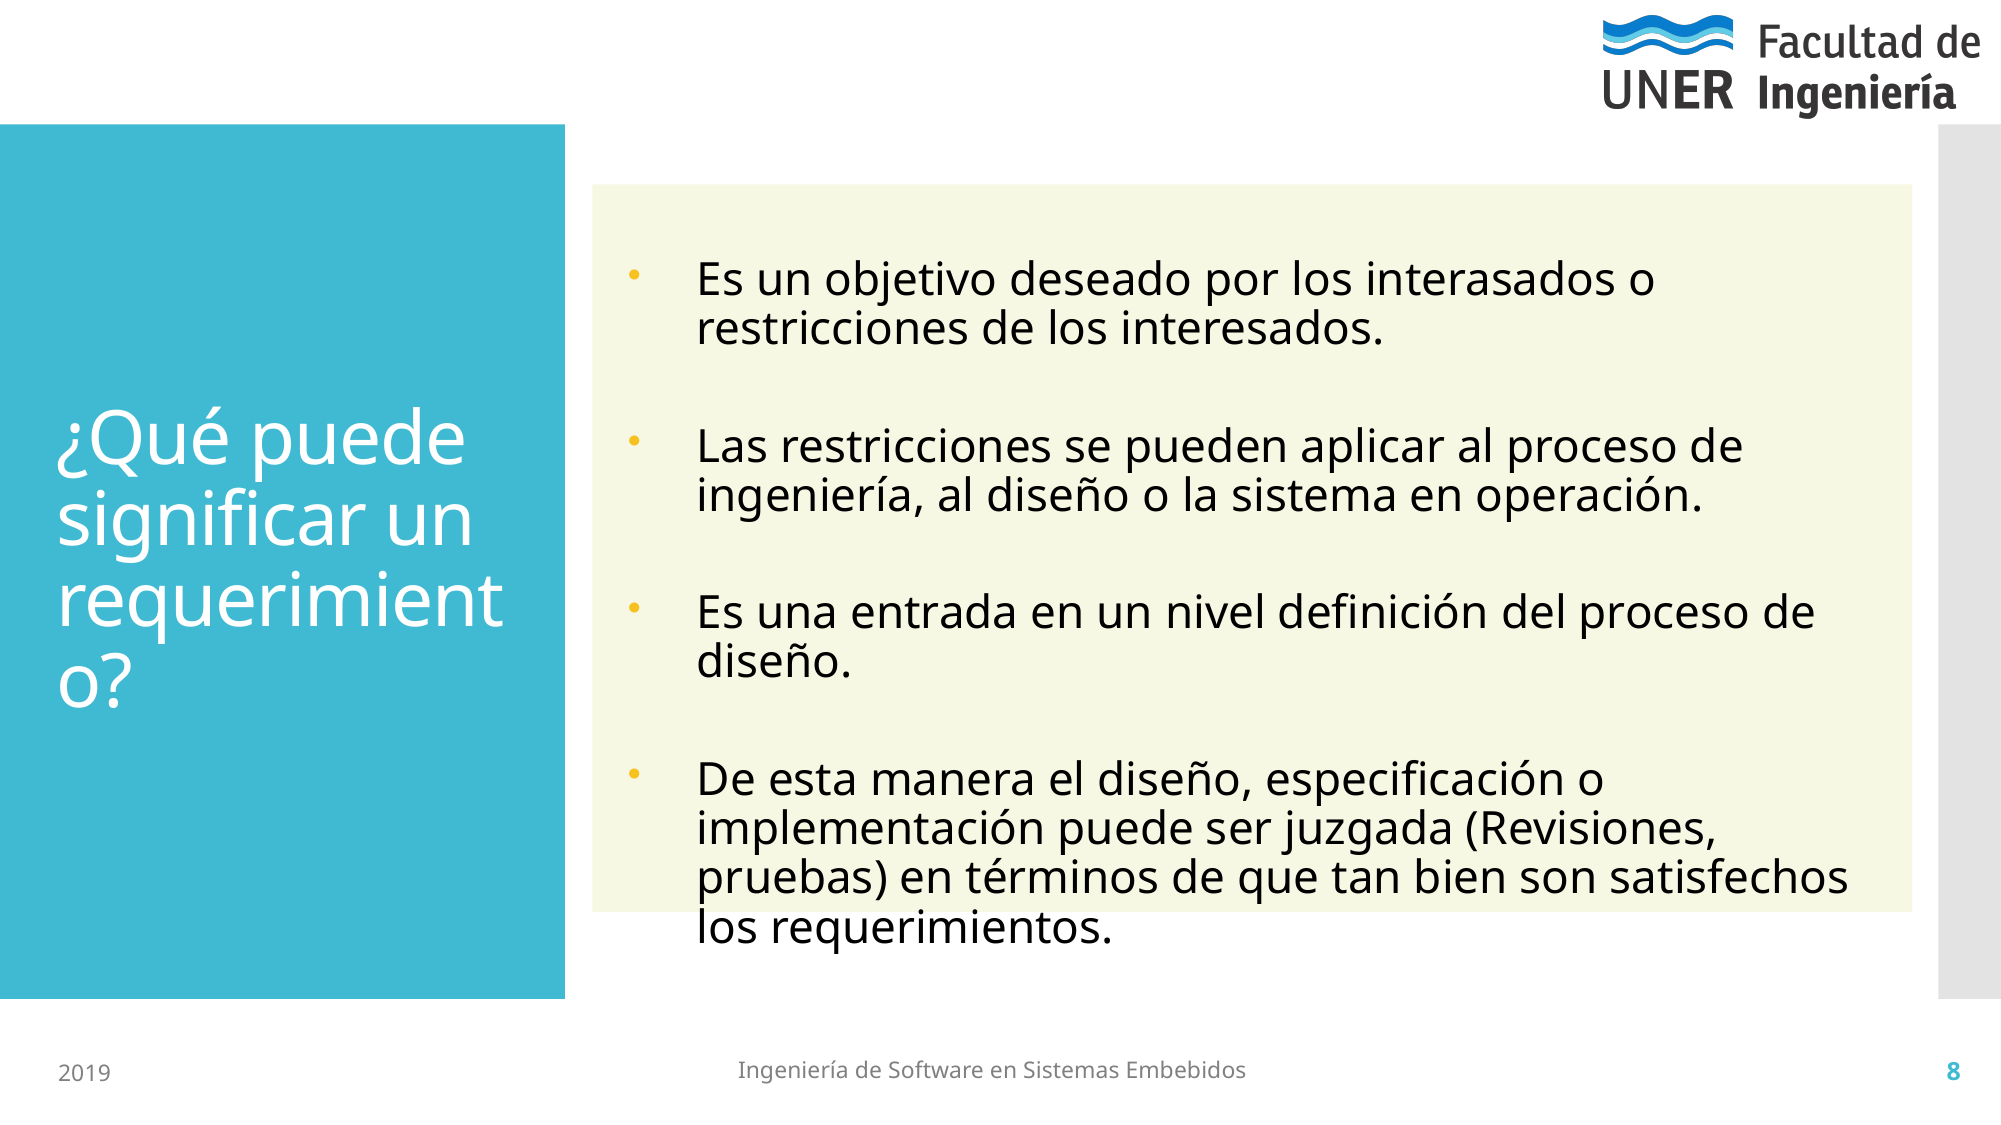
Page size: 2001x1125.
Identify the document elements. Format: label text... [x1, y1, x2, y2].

slide_number 2019 [43, 1042, 493, 1103]
picture [1587, 0, 1996, 134]
footer Ingeniería de Software en Sistemas Embebidos [723, 1039, 1345, 1100]
title ¿Qué puede significar un requerimiento? [41, 184, 538, 940]
slide_number 8 [1785, 1042, 1976, 1103]
text_box Es un objetivo deseado por los interasados o restricciones de los interesados. Las restricciones se pueden aplicar al proceso de ingeniería, al diseño o la sistema en operación. Es una entrada en un nivel definición del proceso de diseño. De esta manera el diseño, especificación o implementación puede ser juzgada (Revisiones, pruebas) en términos de que tan bien son satisfechos los requerimientos. [592, 184, 1913, 912]
